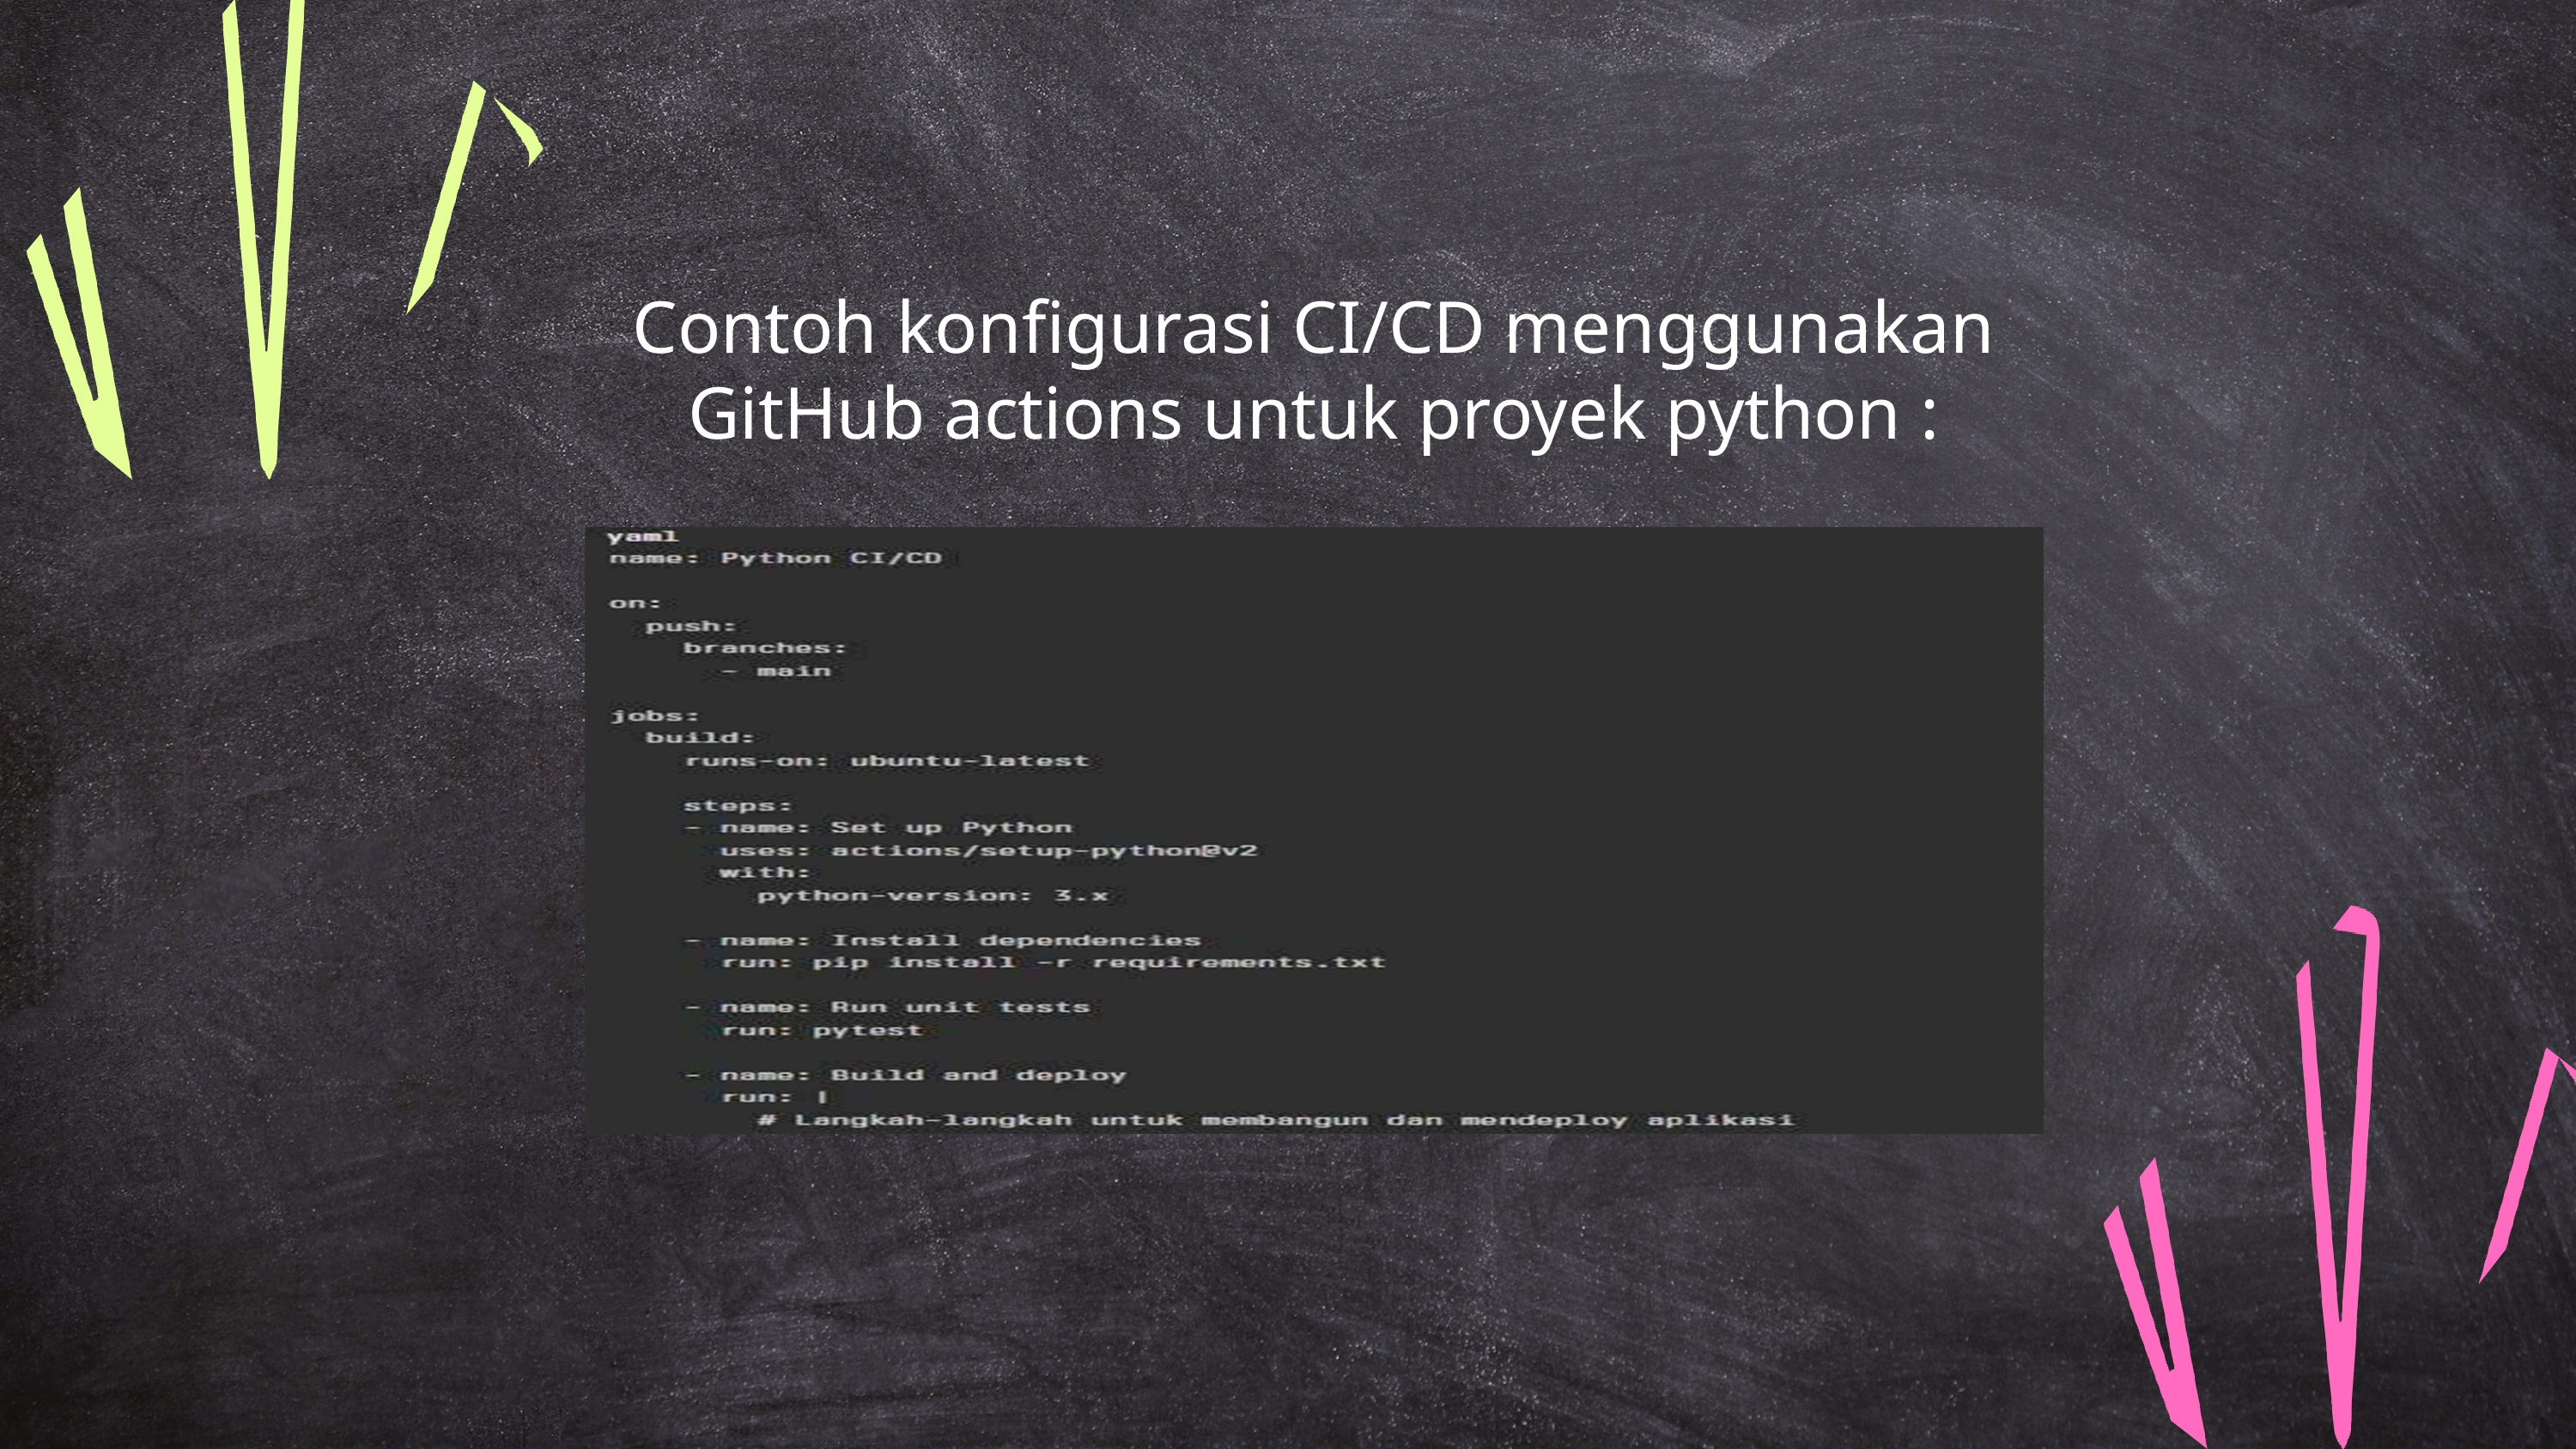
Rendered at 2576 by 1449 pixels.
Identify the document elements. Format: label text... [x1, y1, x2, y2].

picture [585, 527, 2044, 1134]
text_box [0, 0, 549, 548]
text_box [0, 0, 2576, 1449]
text_box [2033, 899, 2576, 1449]
text_box Contoh konfigurasi CI/CD menggunakan GitHub actions untuk proyek python : [536, 275, 2093, 460]
